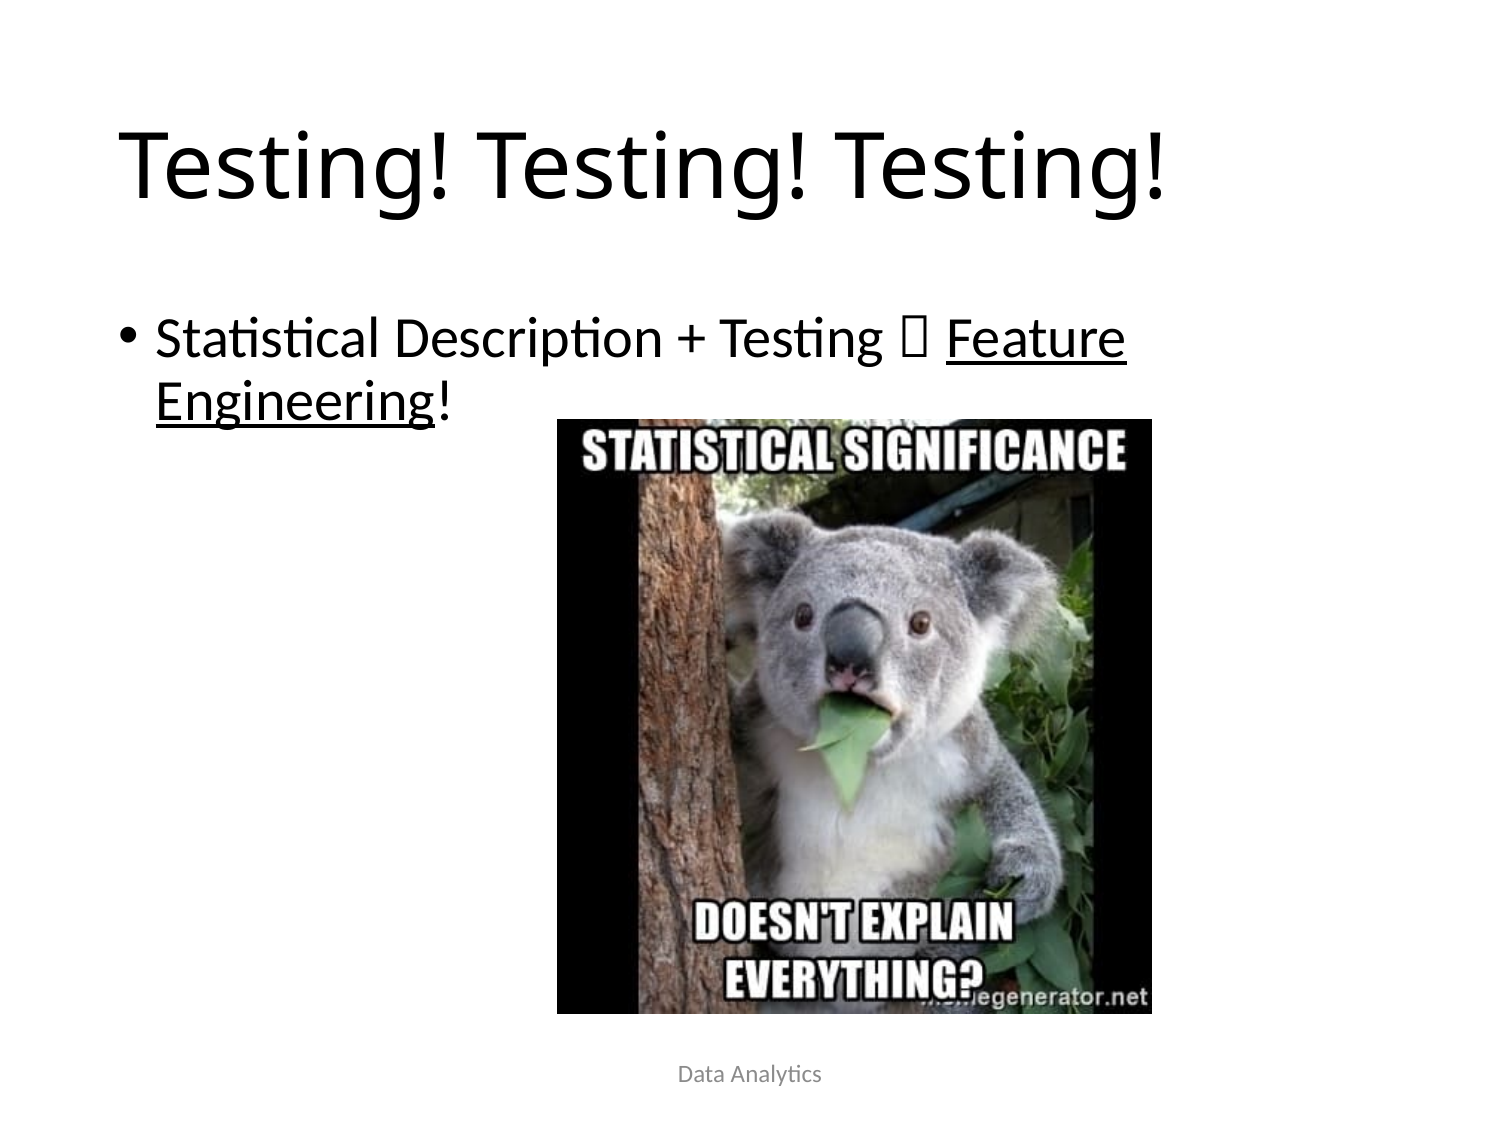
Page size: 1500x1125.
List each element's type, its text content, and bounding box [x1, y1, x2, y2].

footer Data Analytics [496, 1042, 1004, 1103]
title Testing! Testing! Testing! [103, 59, 1397, 278]
picture [557, 419, 1152, 1014]
list Statistical Description + Testing  Feature Engineering! [103, 299, 1397, 1014]
